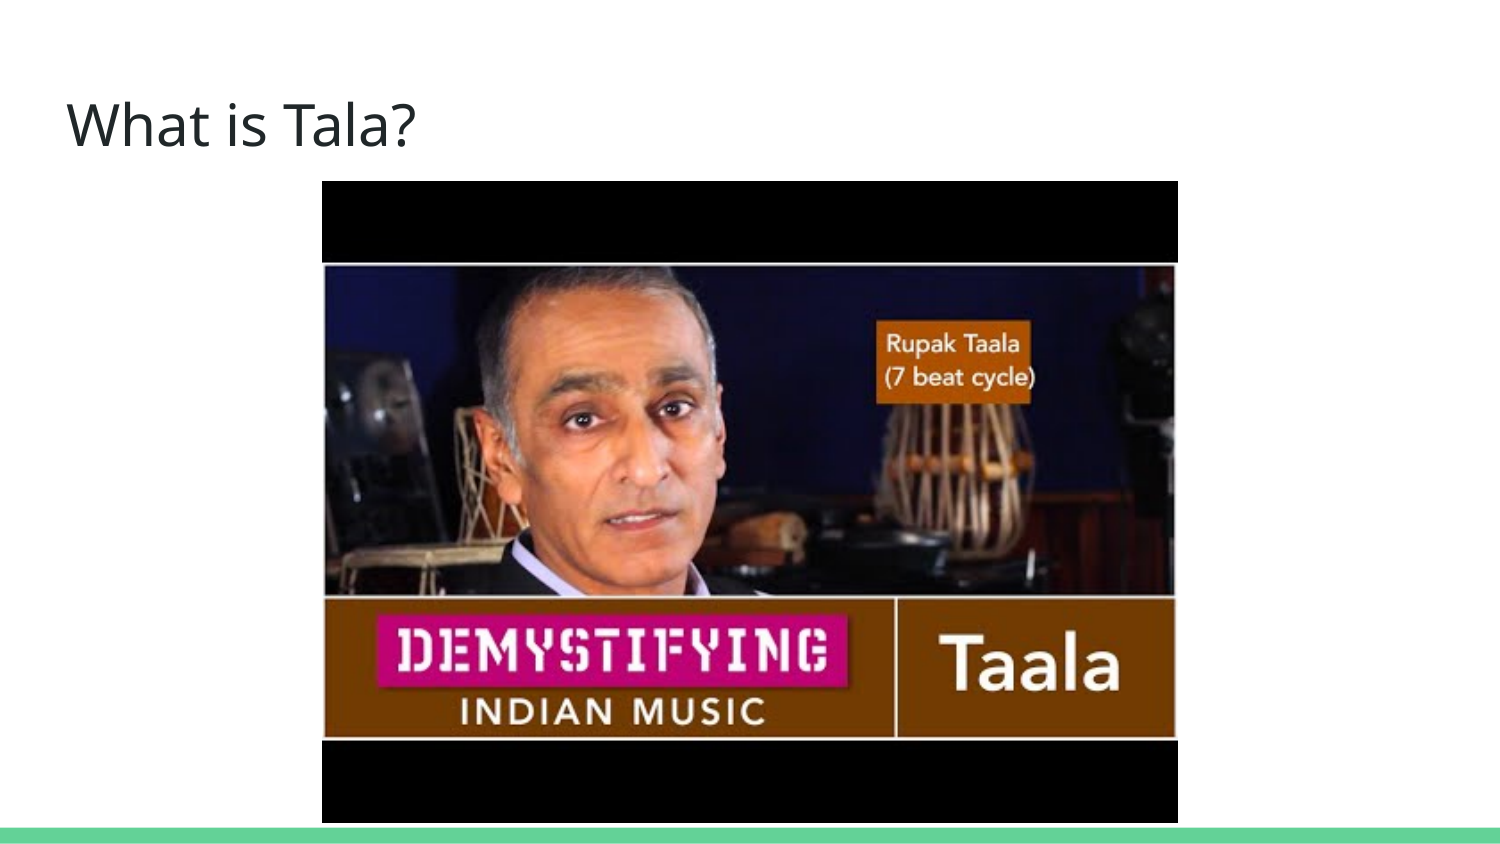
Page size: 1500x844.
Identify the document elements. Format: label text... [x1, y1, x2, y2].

title What is Tala? [51, 72, 1449, 167]
picture [322, 181, 1178, 823]
